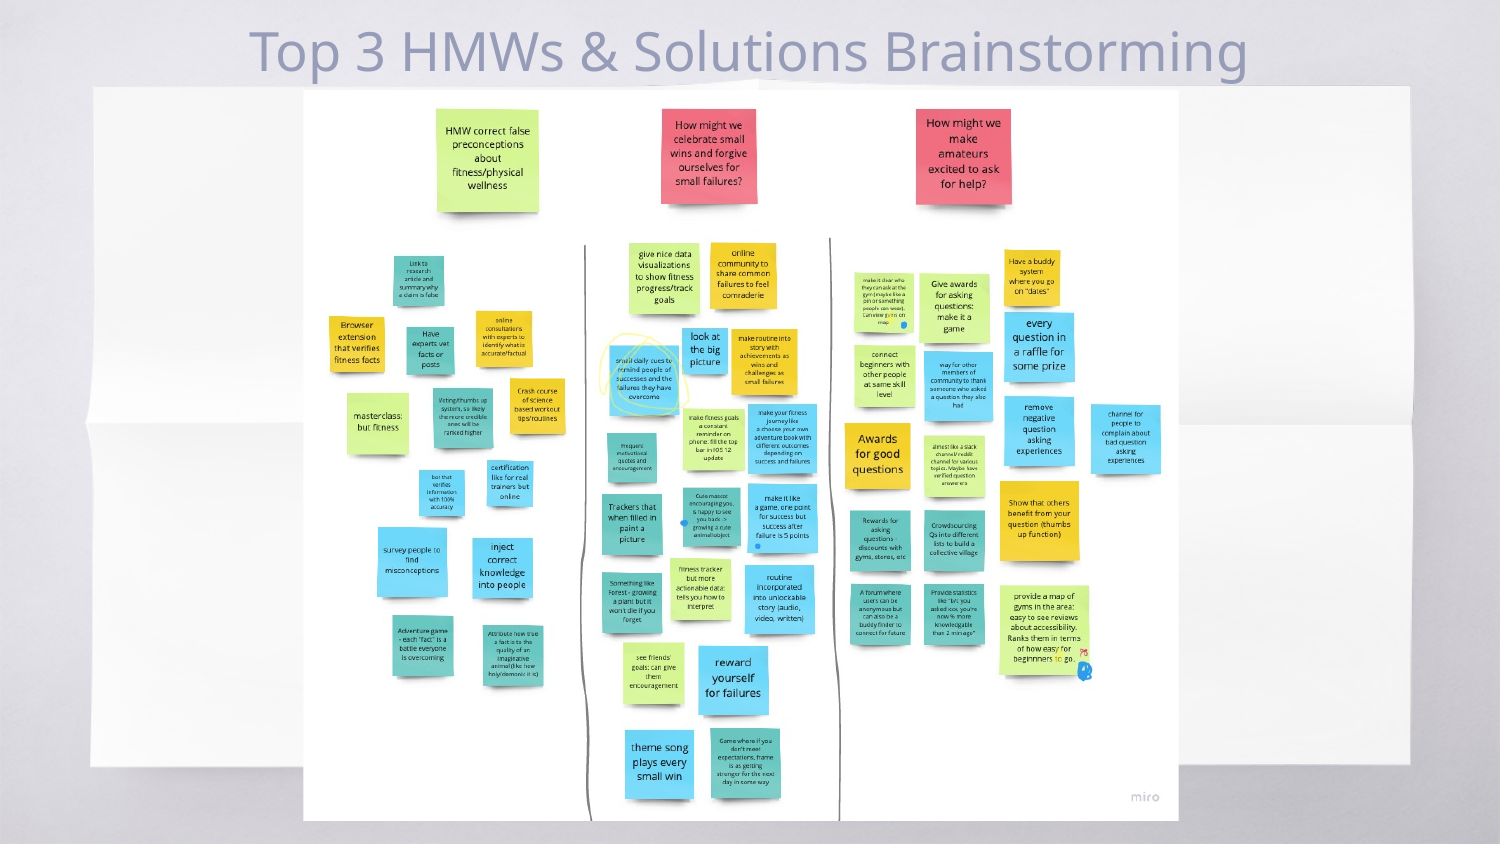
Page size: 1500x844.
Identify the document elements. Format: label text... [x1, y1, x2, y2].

picture [0, 0, 1500, 844]
title Top 3 HMWs & Solutions Brainstorming [168, 7, 1332, 98]
